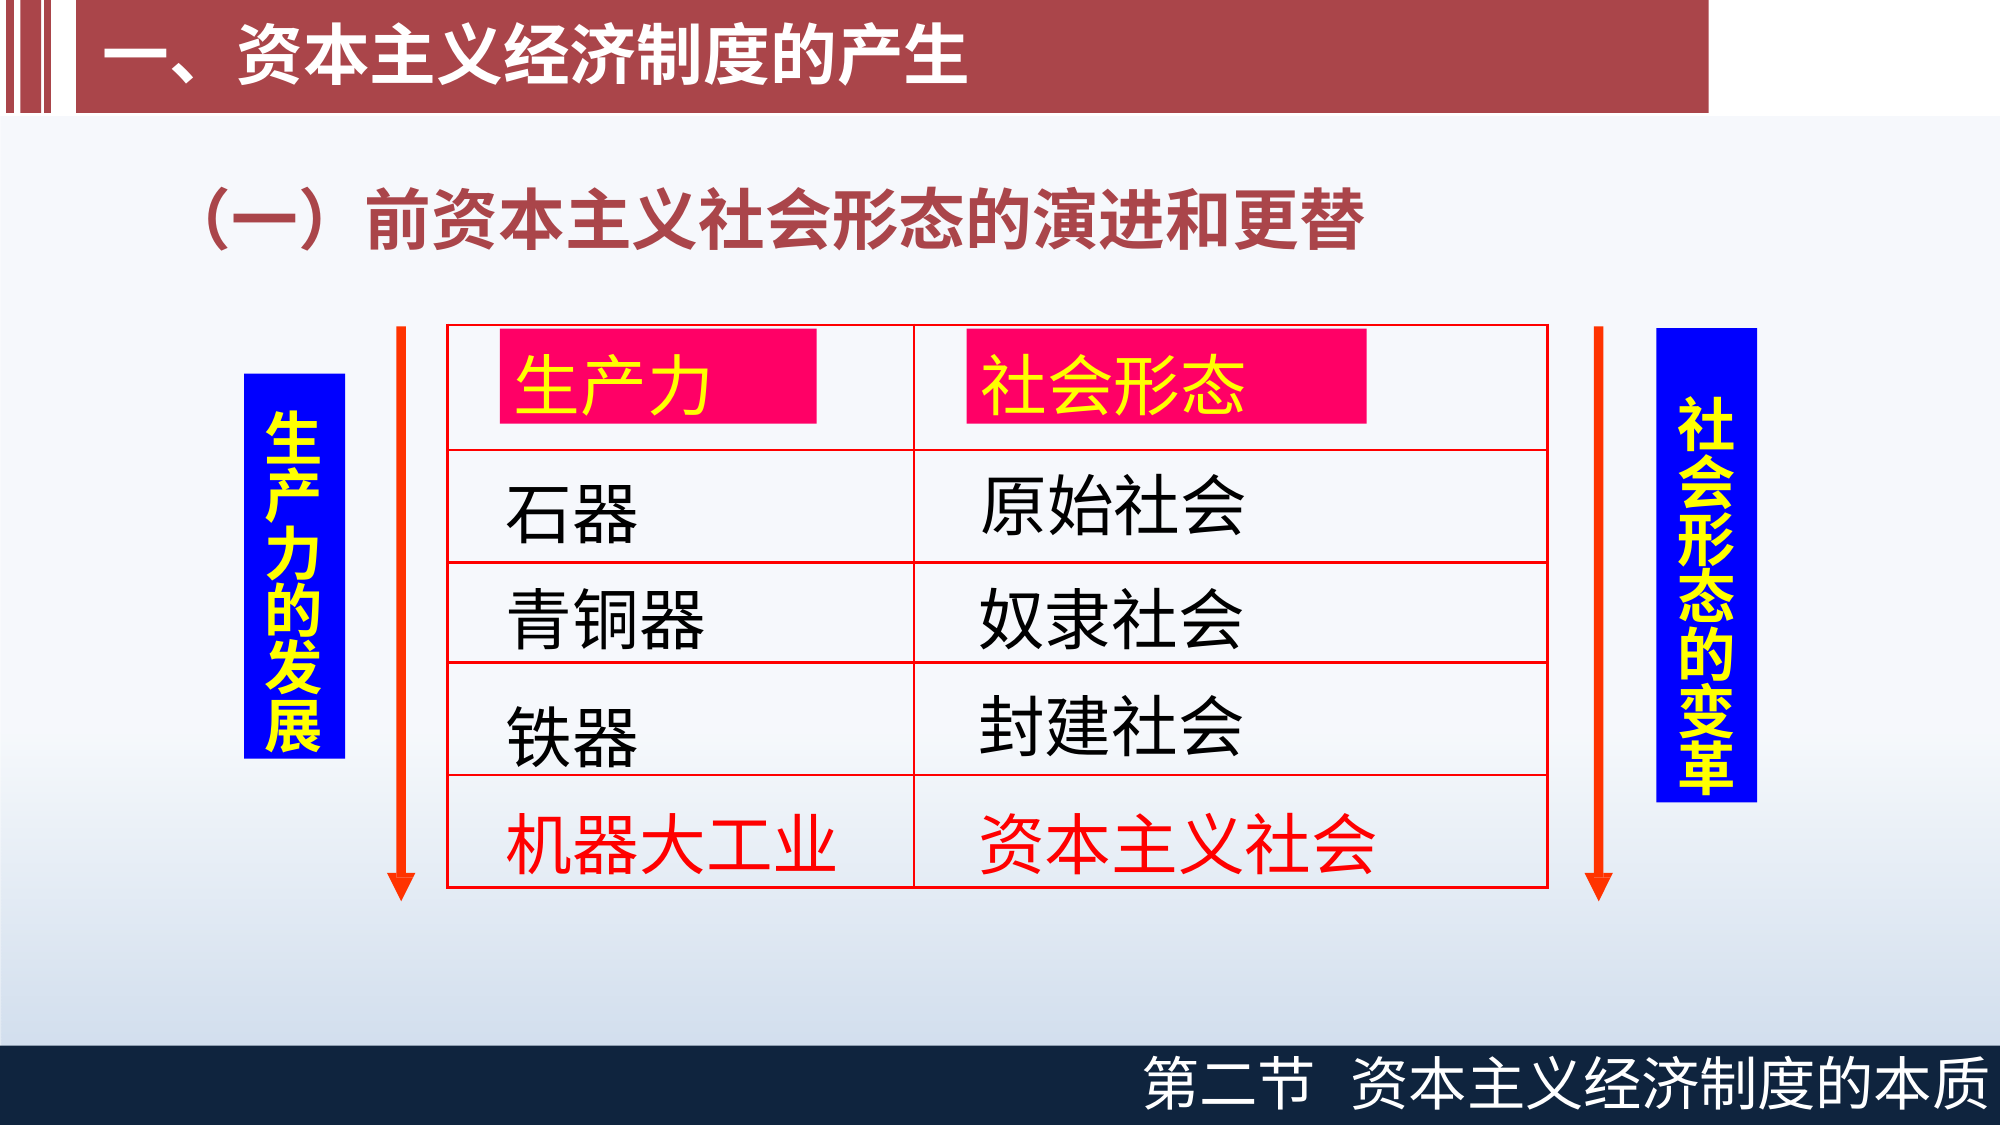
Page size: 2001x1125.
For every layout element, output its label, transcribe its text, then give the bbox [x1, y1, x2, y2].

table_cell 资本主义社会 [915, 776, 1546, 886]
text_box 资本主义经济制度的本质 [1348, 1044, 1994, 1118]
table_cell 青铜器 [449, 564, 913, 661]
table_cell 铁器 [449, 664, 913, 774]
table_header 生产力 [449, 326, 913, 449]
table_header 社会形态 [915, 326, 1546, 449]
title 一、资本主义经济制度的产生 [100, 10, 1041, 201]
text_box [386, 326, 416, 902]
text_box （一）前资本主义社会形态的演进和更替 [162, 175, 1474, 258]
text_box 第二节 [1139, 1044, 1319, 1118]
table_cell 奴隶社会 [915, 564, 1546, 661]
table_cell 原始社会 [915, 451, 1546, 561]
table_cell 机器大工业 [449, 776, 913, 886]
text_box 社 会 形 态 的 变 革 [1656, 328, 1758, 803]
table_cell 石器 [449, 451, 913, 561]
table_cell 封建社会 [915, 664, 1546, 774]
text_box 生 产 力 的 发 展 [244, 373, 346, 759]
text_box [0, 1045, 2000, 1125]
text_box [0, 116, 2000, 1045]
text_box [1584, 326, 1613, 902]
